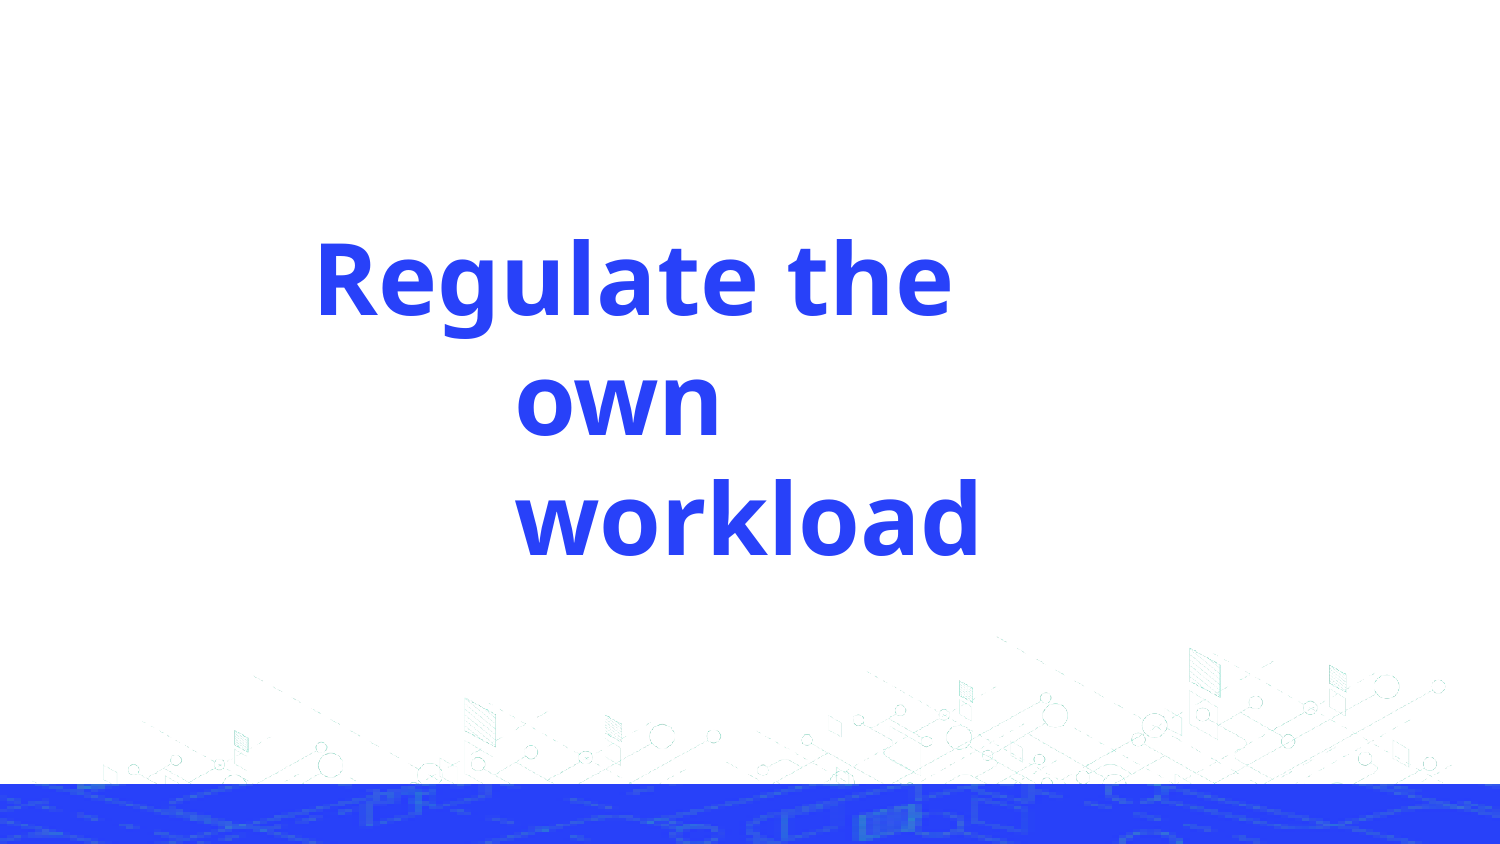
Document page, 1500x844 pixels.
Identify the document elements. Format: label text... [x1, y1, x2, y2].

picture [0, 635, 1500, 844]
title Regulate the own workload [310, 214, 1189, 576]
